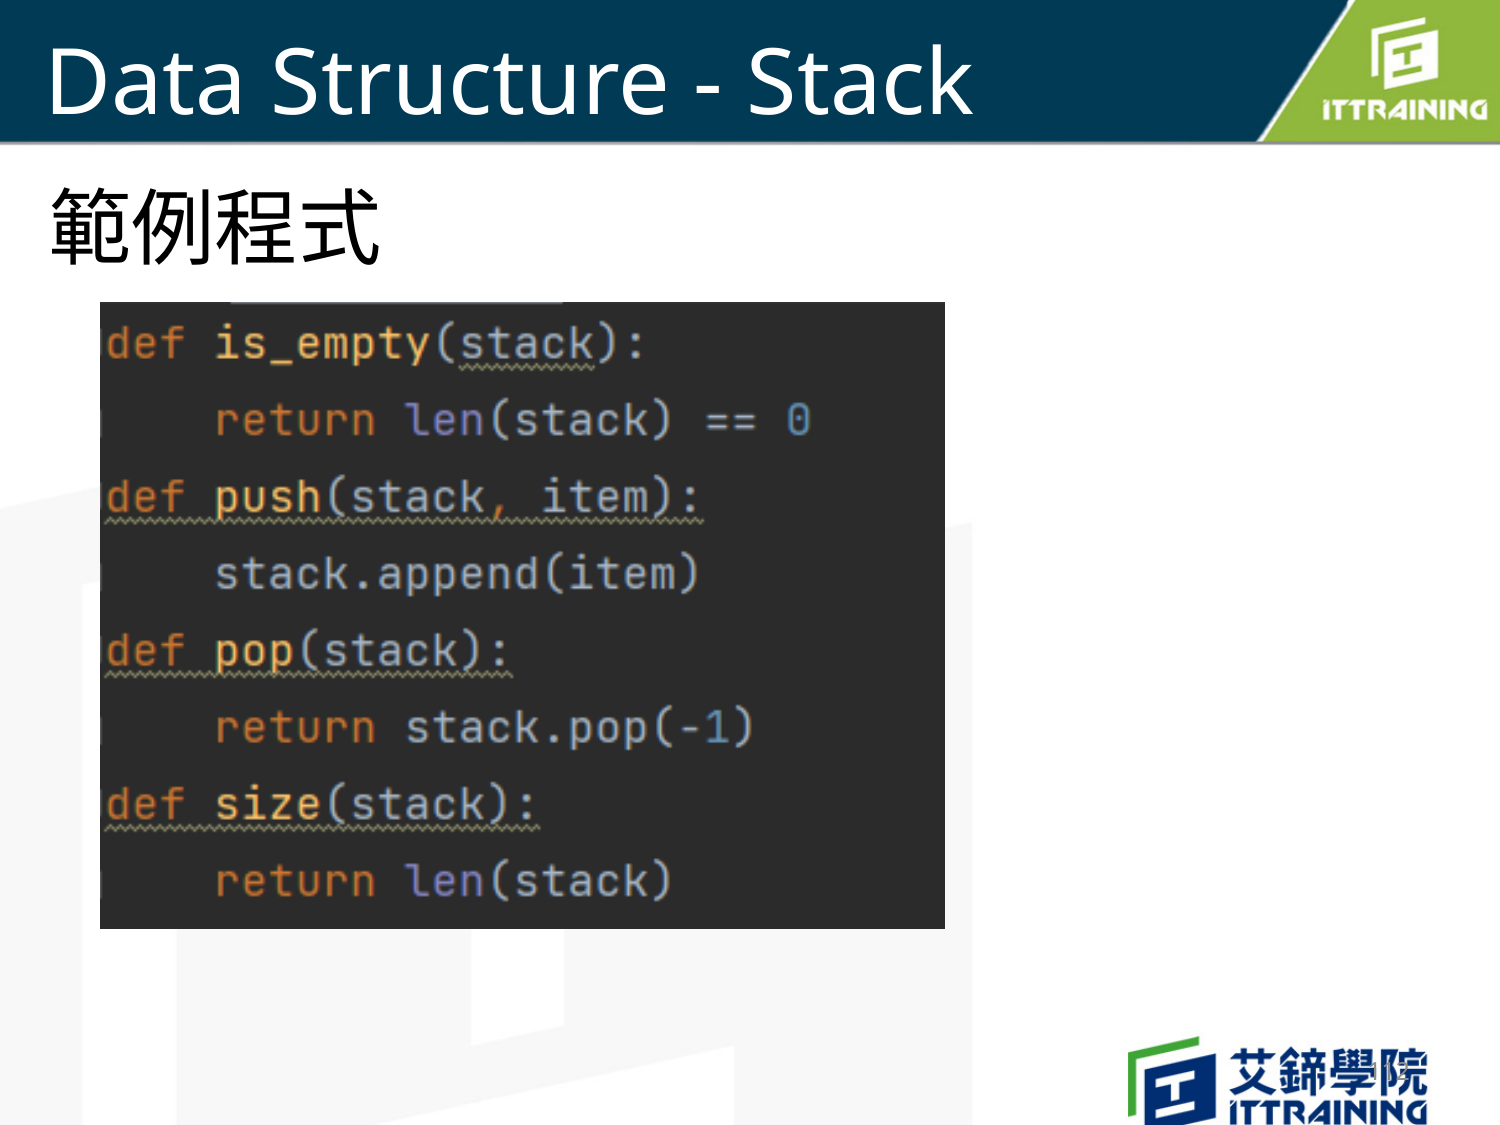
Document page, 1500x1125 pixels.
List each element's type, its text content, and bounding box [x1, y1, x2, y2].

picture [0, 0, 1500, 1125]
title Data Structure - Stack [29, 0, 1380, 172]
text_box 範例程式 [33, 167, 1418, 911]
slide_number 112 [1074, 1042, 1425, 1103]
